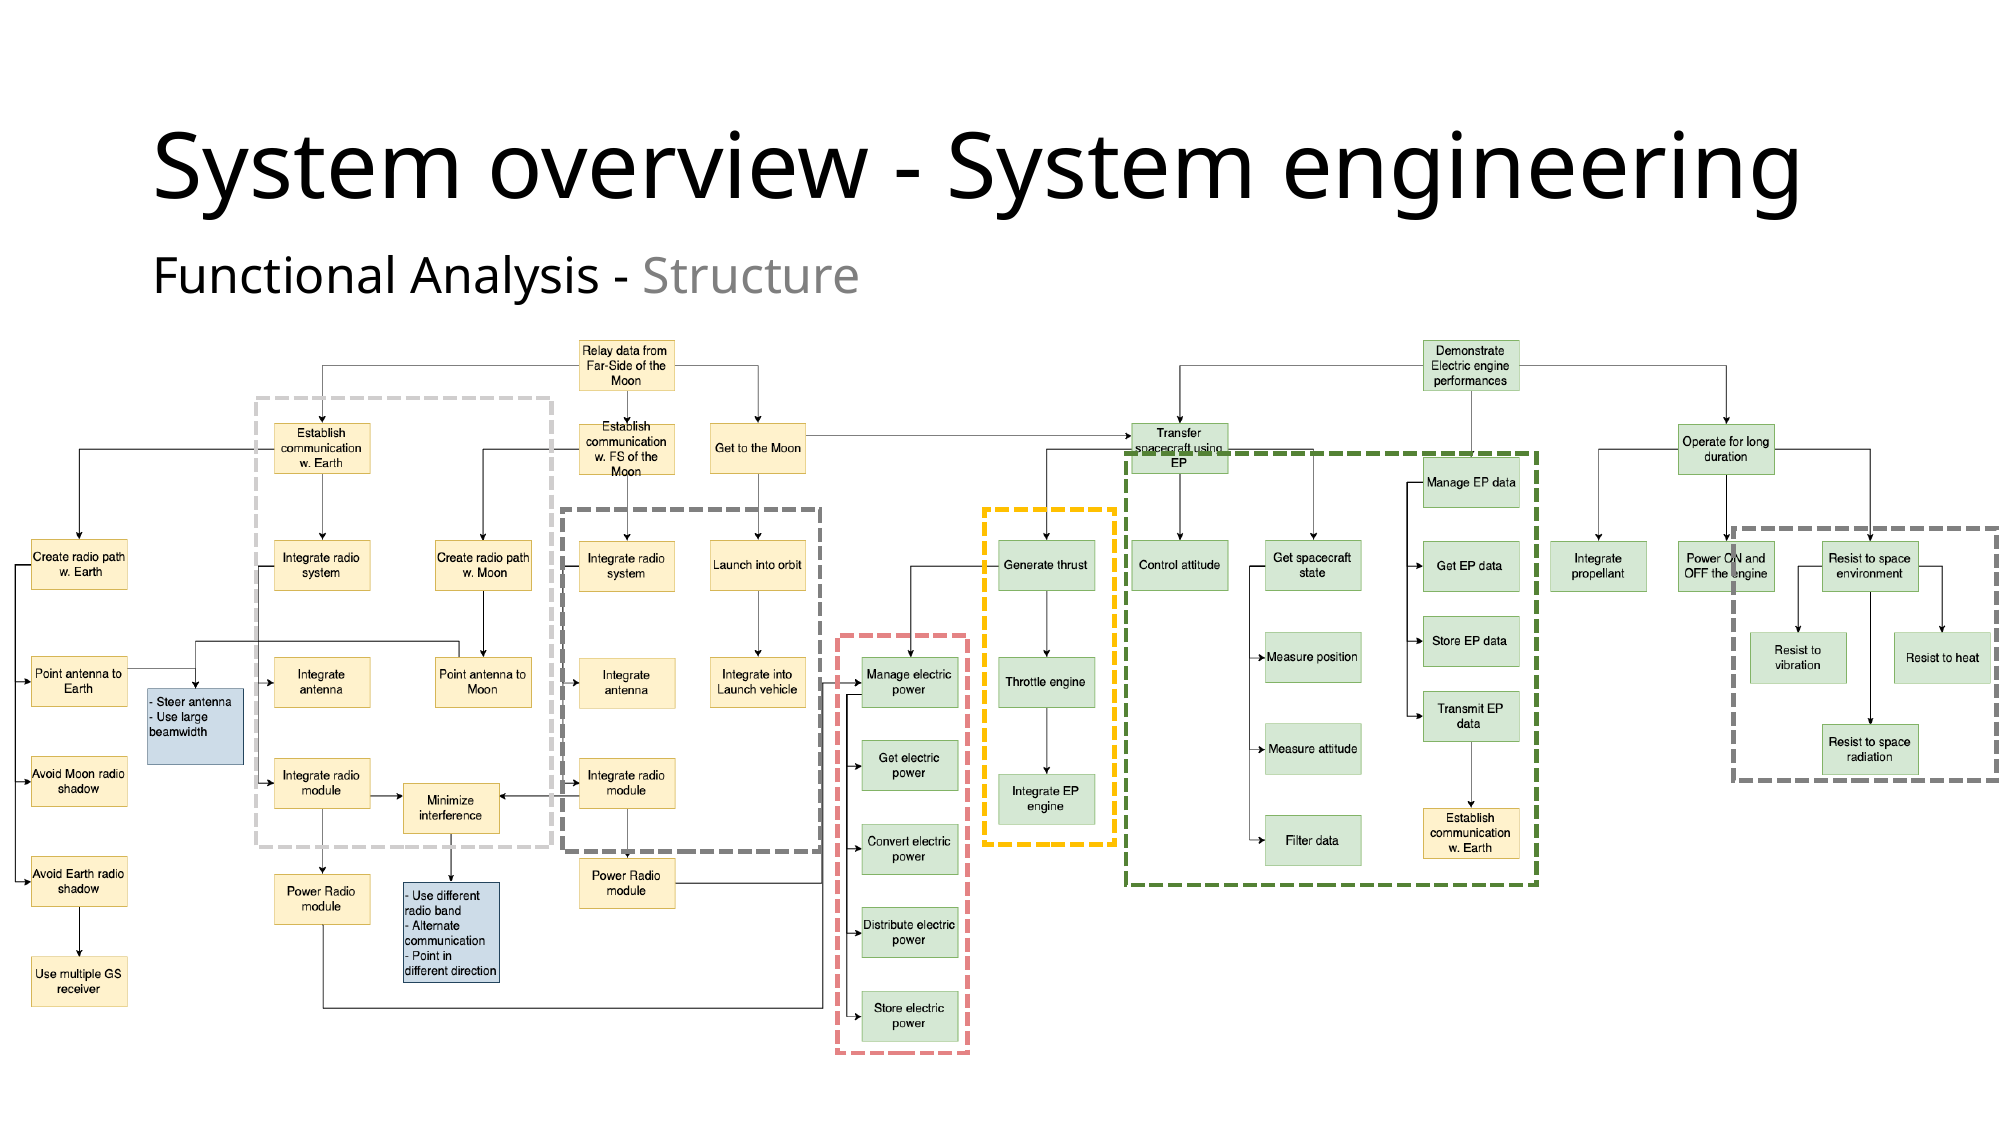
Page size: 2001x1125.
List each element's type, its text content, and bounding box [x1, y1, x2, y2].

text_box [1991, 528, 1998, 782]
text_box Functional Analysis - Structure [137, 235, 1148, 311]
title System overview - System engineering [137, 59, 1863, 278]
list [9, 340, 1991, 1042]
text_box [836, 1042, 968, 1054]
